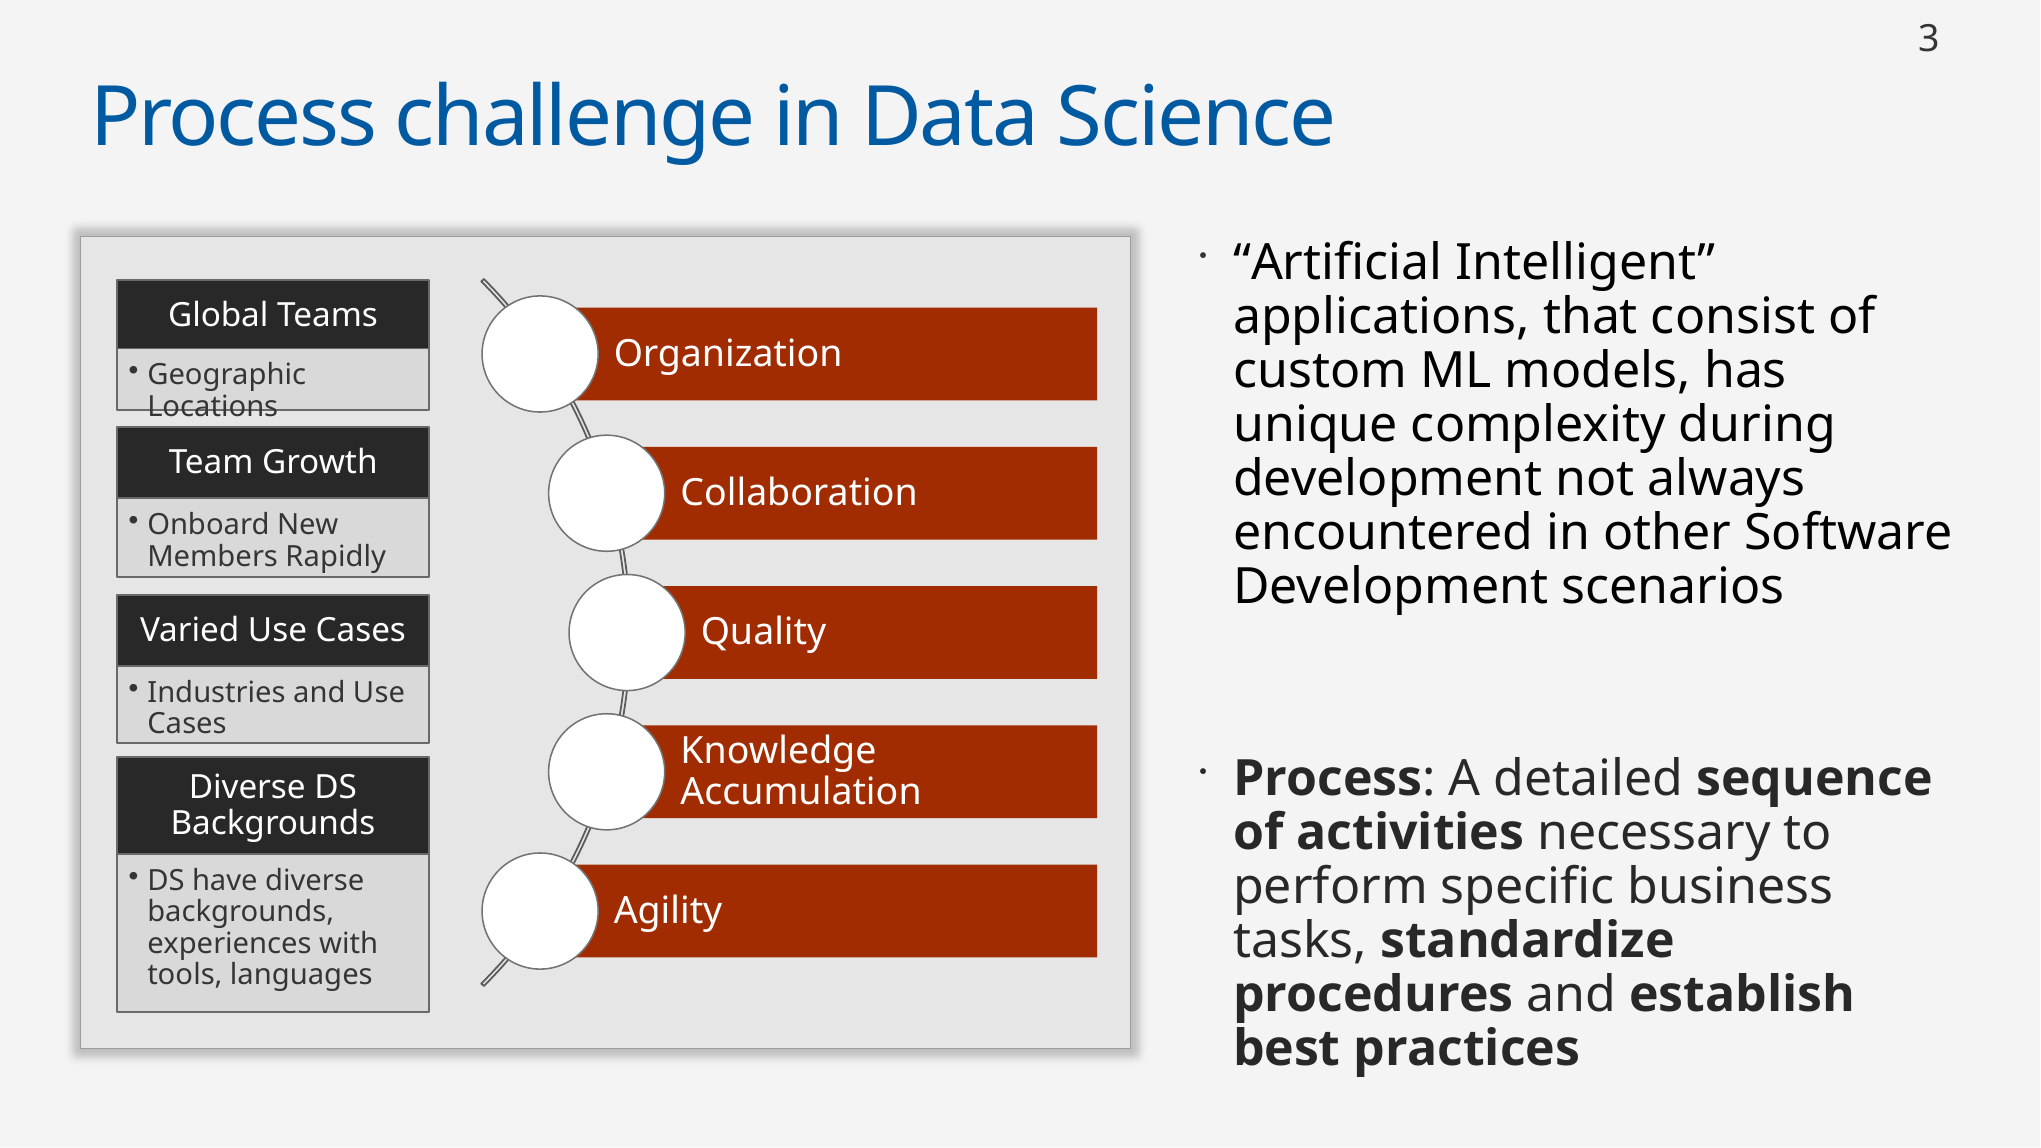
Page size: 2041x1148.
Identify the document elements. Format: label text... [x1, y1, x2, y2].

list “Artificial Intelligent” applications, that consist of custom ML models, has unique complexity during development not always encountered in other Software Development scenarios Process: A detailed sequence of activities necessary to perform specific business tasks, standardize procedures and establish best practices [1171, 221, 1980, 998]
text_box [80, 235, 1131, 1049]
text_box 3 [1888, 0, 2041, 84]
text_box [116, 260, 1108, 1013]
title Process challenge in Data Science [65, 58, 2017, 209]
